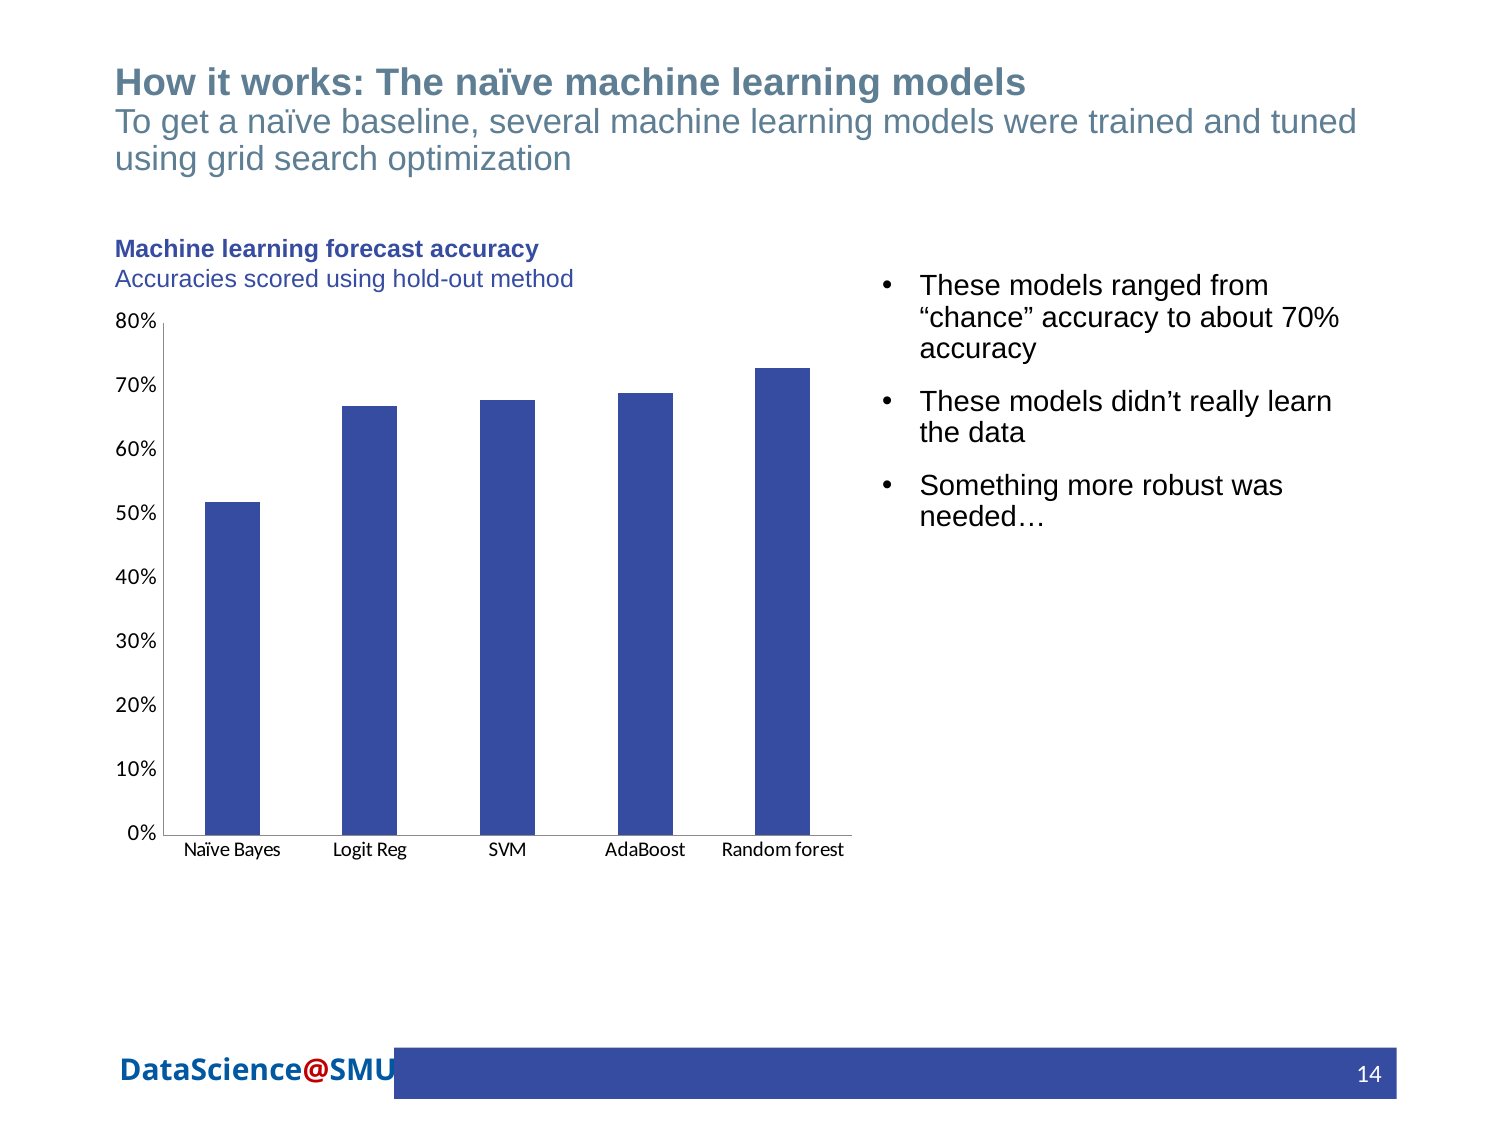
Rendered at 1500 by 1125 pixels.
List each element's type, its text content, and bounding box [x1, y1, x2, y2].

text_box Machine learning forecast accuracy Accuracies scored using hold-out method [99, 224, 836, 299]
chart [99, 299, 867, 874]
title How it works: The naïve machine learning models To get a naïve baseline, several machine learning models were trained and tuned using grid search optimization [99, 53, 1397, 186]
slide_number 14 [1059, 1042, 1397, 1103]
list These models ranged from “chance” accuracy to about 70% accuracy These models didn’t really learn the data Something more robust was needed… [866, 263, 1397, 1013]
